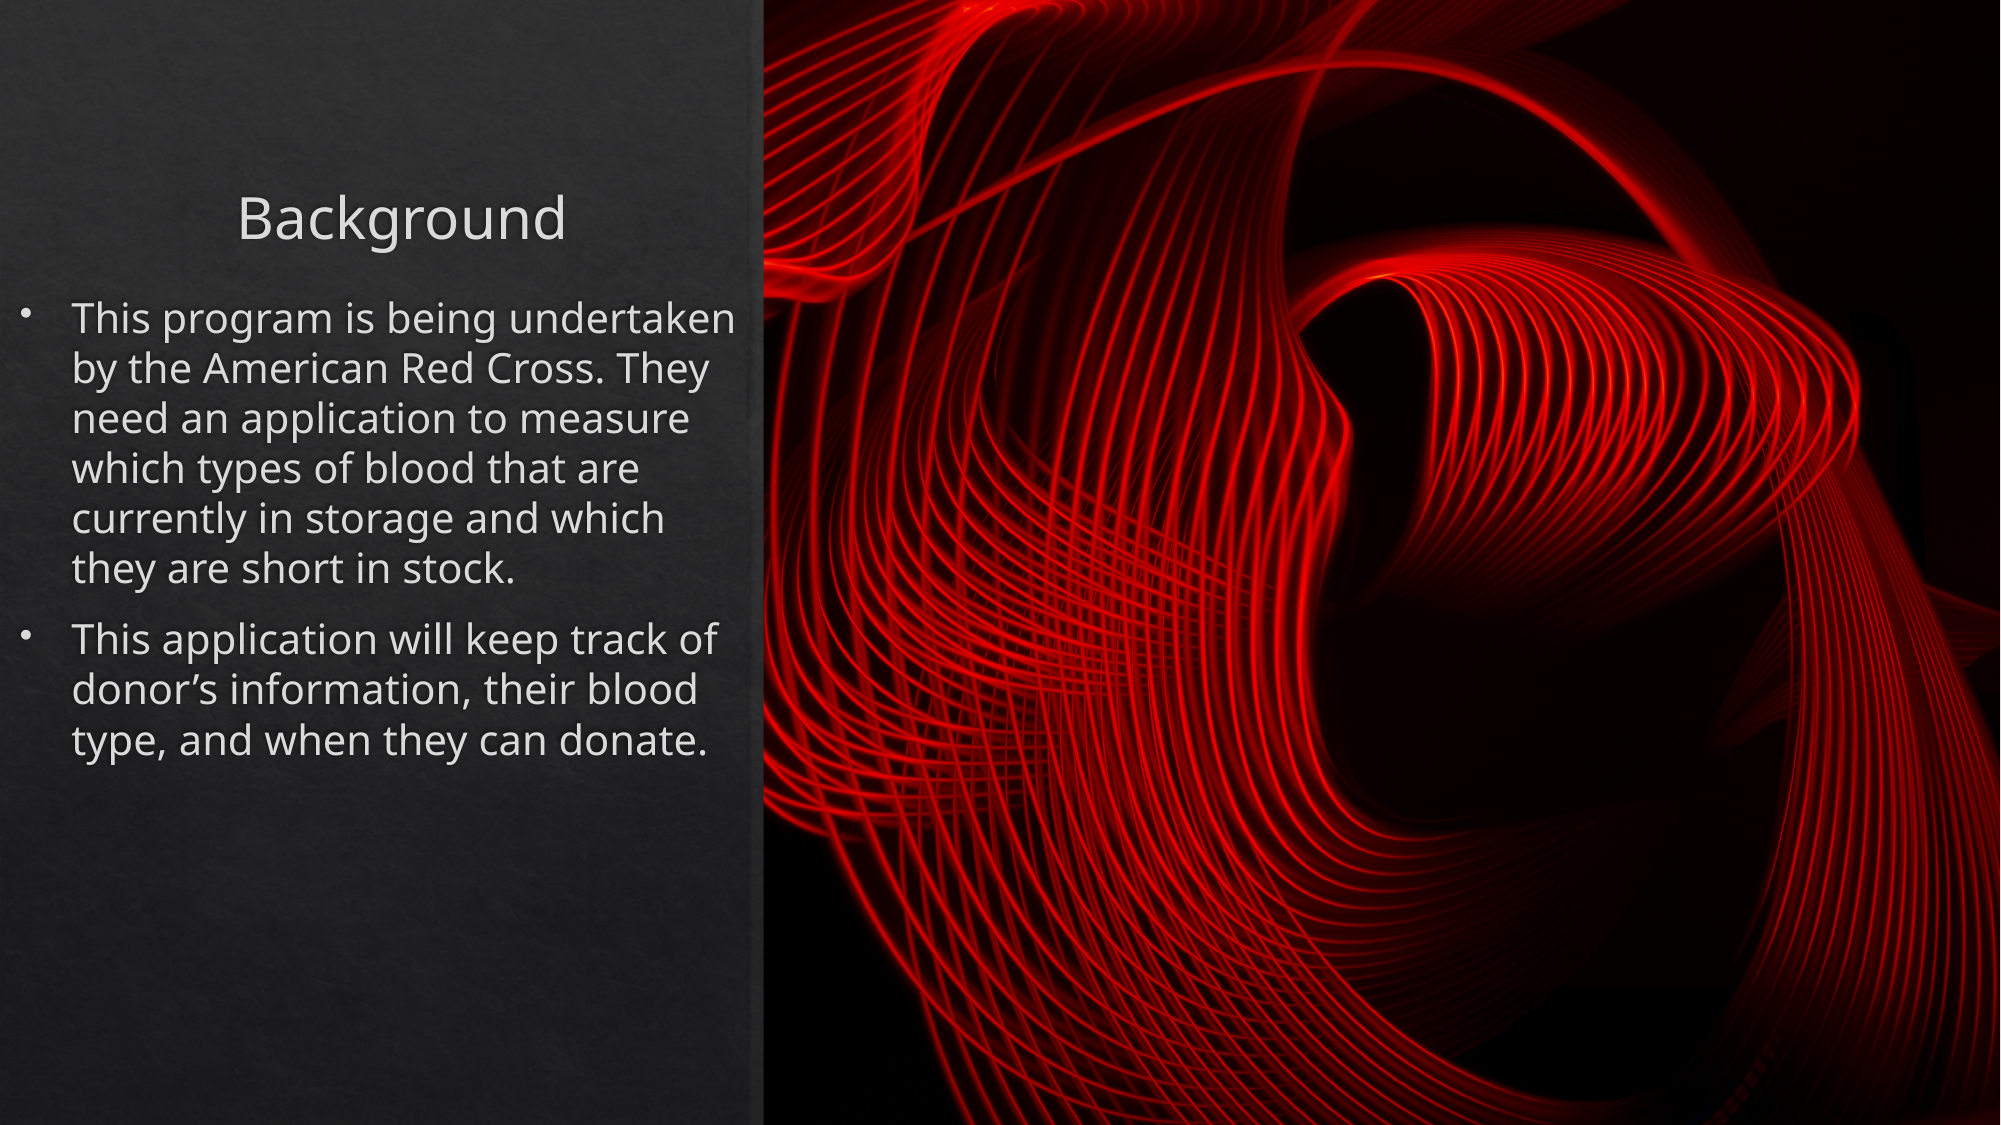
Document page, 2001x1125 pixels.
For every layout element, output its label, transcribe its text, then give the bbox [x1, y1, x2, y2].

list This program is being undertaken by the American Red Cross. They need an application to measure which types of blood that are currently in storage and which they are short in stock. This application will keep track of donor’s information, their blood type, and when they can donate. [0, 284, 737, 950]
title Background [149, 99, 655, 260]
picture [746, 0, 2000, 1125]
